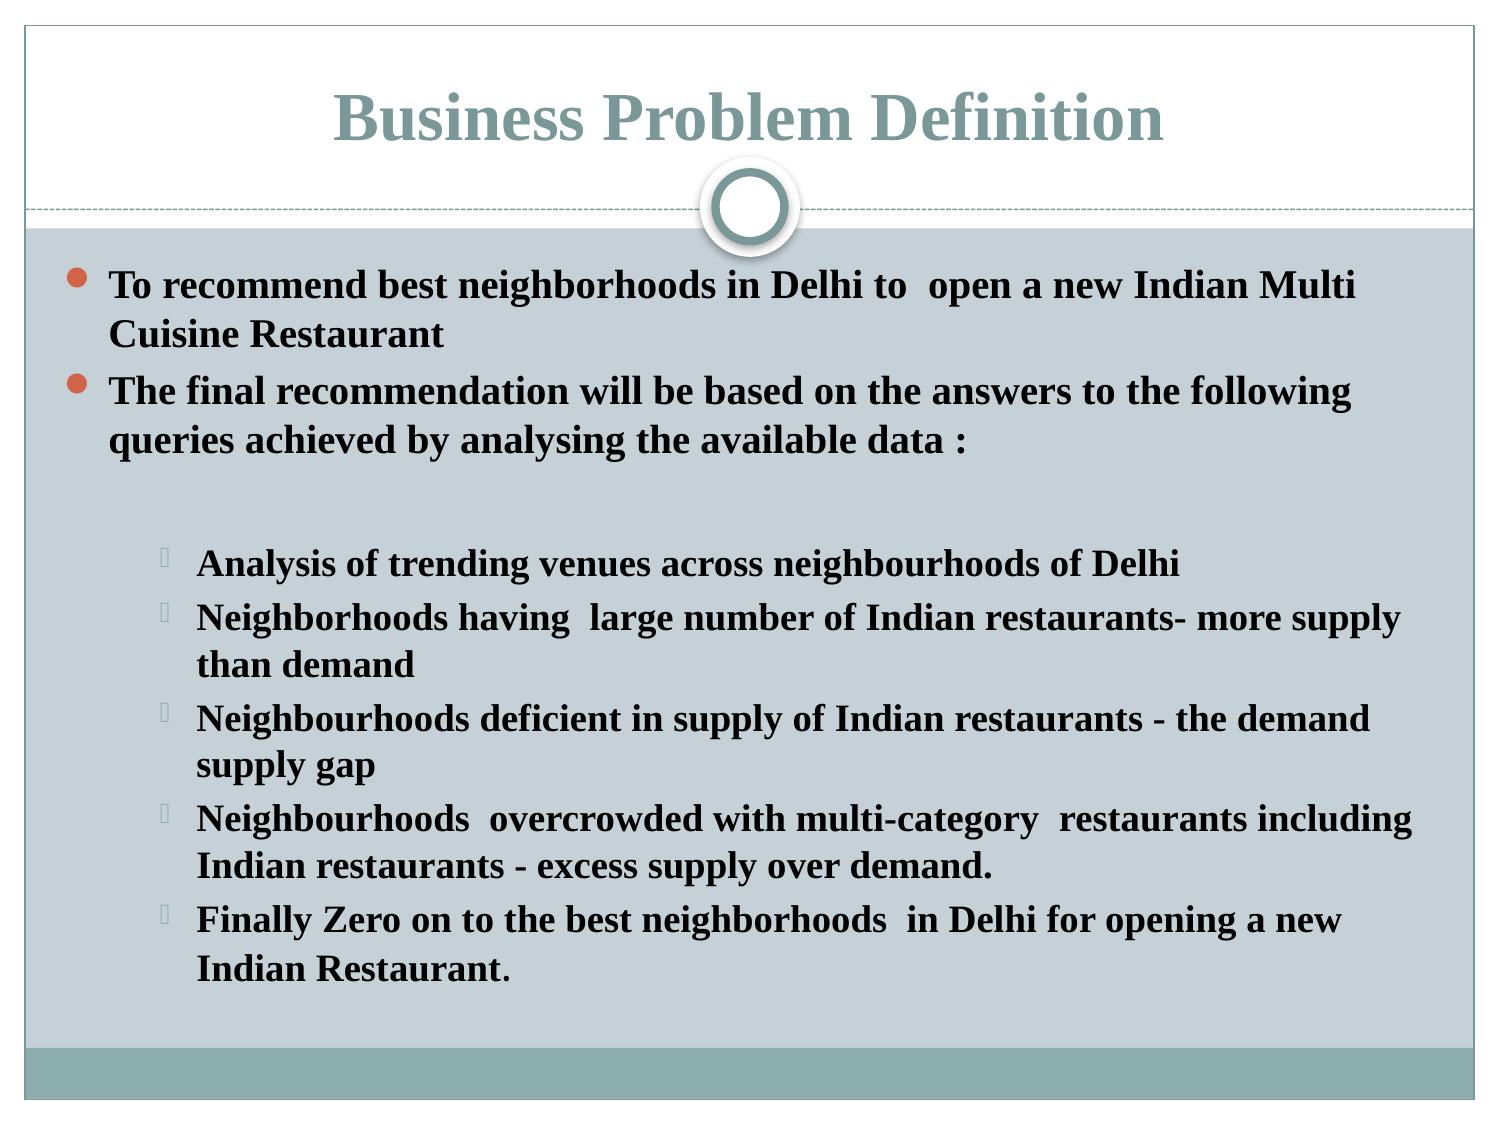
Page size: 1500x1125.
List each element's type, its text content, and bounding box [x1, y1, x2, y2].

title Business Problem Definition [49, 37, 1450, 162]
list To recommend best neighborhoods in Delhi to open a new Indian Multi Cuisine Restaurant The final recommendation will be based on the answers to the following queries achieved by analysing the available data : Analysis of trending venues across neighbourhoods of Delhi Neighborhoods having large number of Indian restaurants- more supply than demand Neighbourhoods deficient in supply of Indian restaurants - the demand supply gap Neighbourhoods overcrowded with multi-category restaurants including Indian restaurants - excess supply over demand. Finally Zero on to the best neighborhoods in Delhi for opening a new Indian Restaurant. [49, 250, 1445, 1001]
